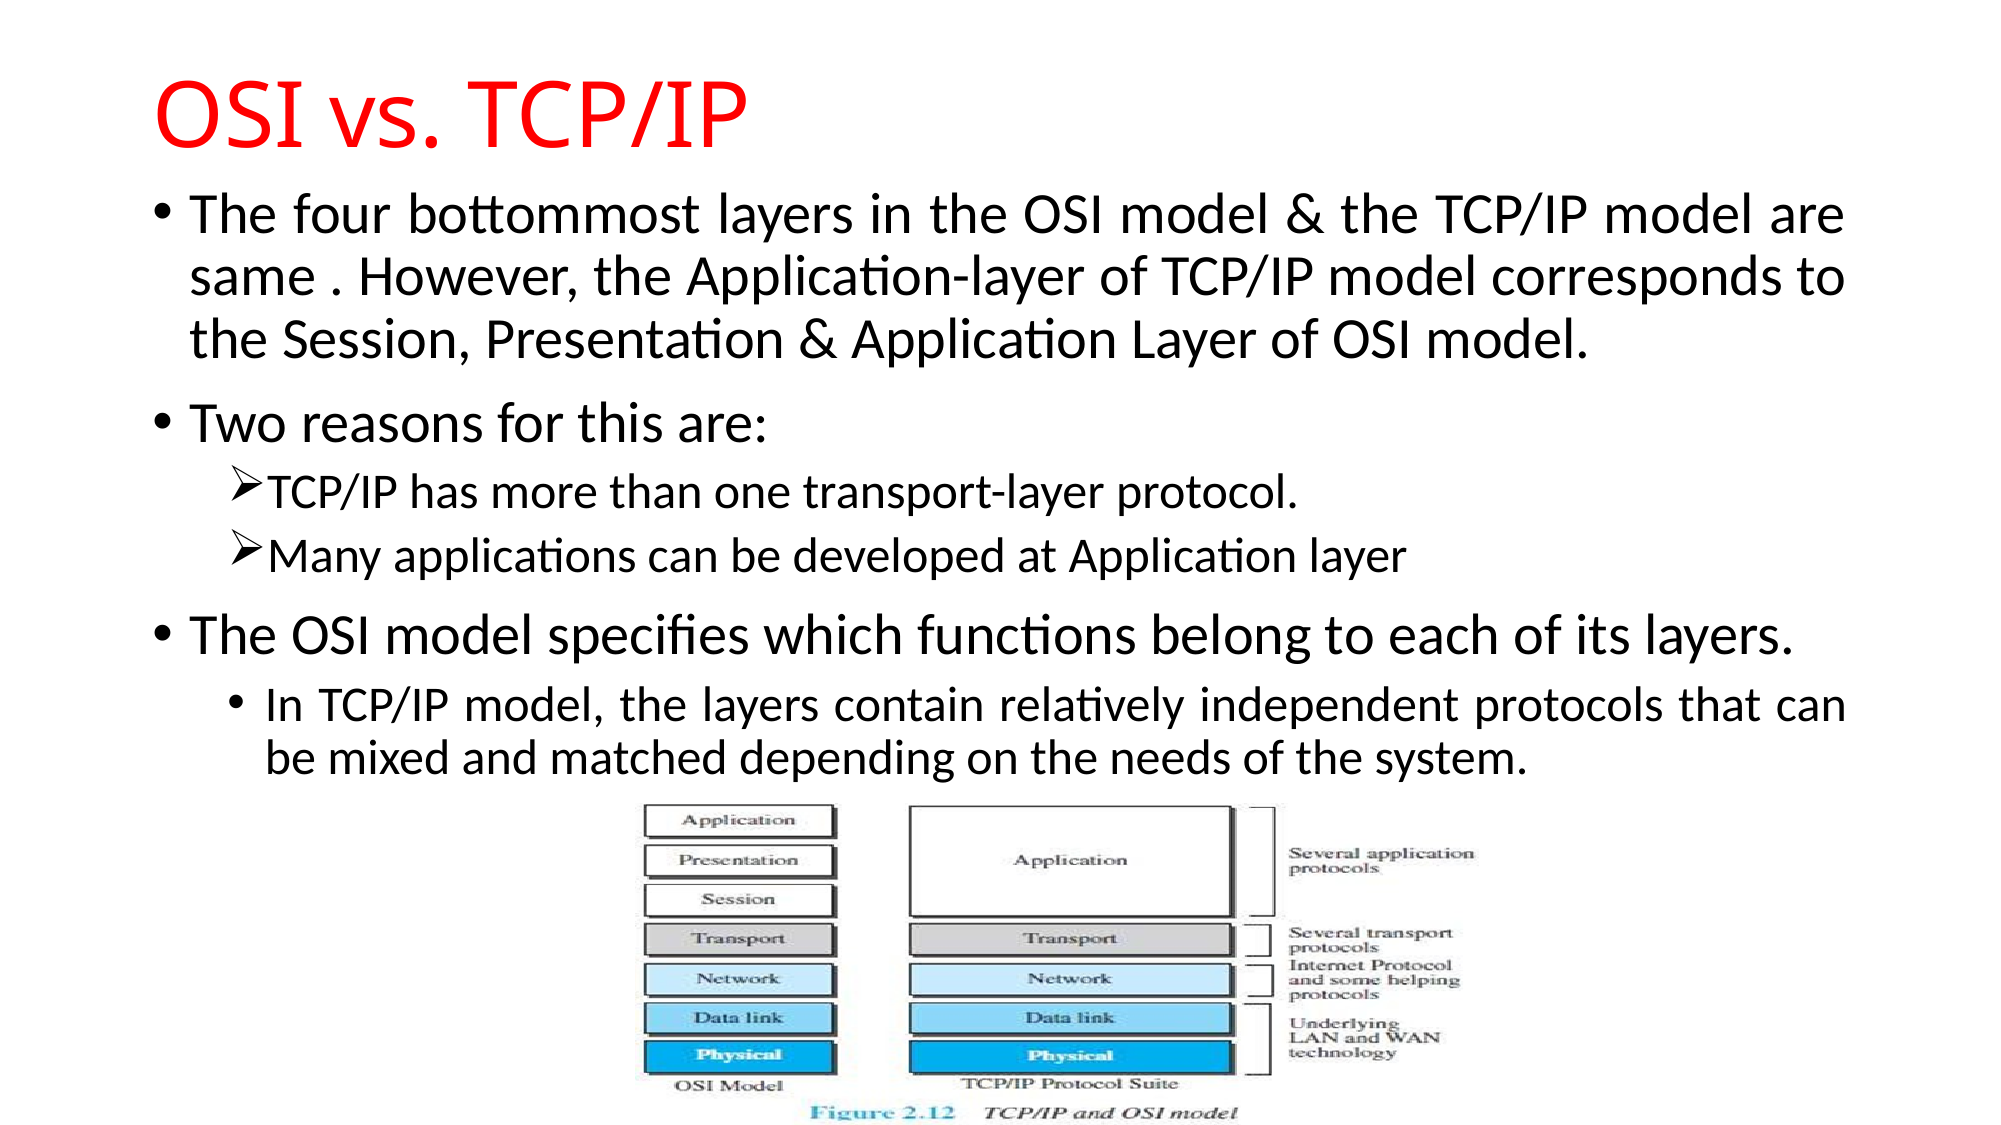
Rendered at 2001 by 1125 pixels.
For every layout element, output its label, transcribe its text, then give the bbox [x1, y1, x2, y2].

title OSI vs. TCP/IP [137, 59, 1863, 175]
list The four bottommost layers in the OSI model & the TCP/IP model are same . However, the Application-layer of TCP/IP model corresponds to the Session, Presentation & Application Layer of OSI model. Two reasons for this are: TCP/IP has more than one transport-layer protocol. Many applications can be developed at Application layer The OSI model specifies which functions belong to each of its layers. In TCP/IP model, the layers contain relatively independent protocols that can be mixed and matched depending on the needs of the system. [137, 175, 1863, 1014]
picture [635, 803, 1479, 1125]
